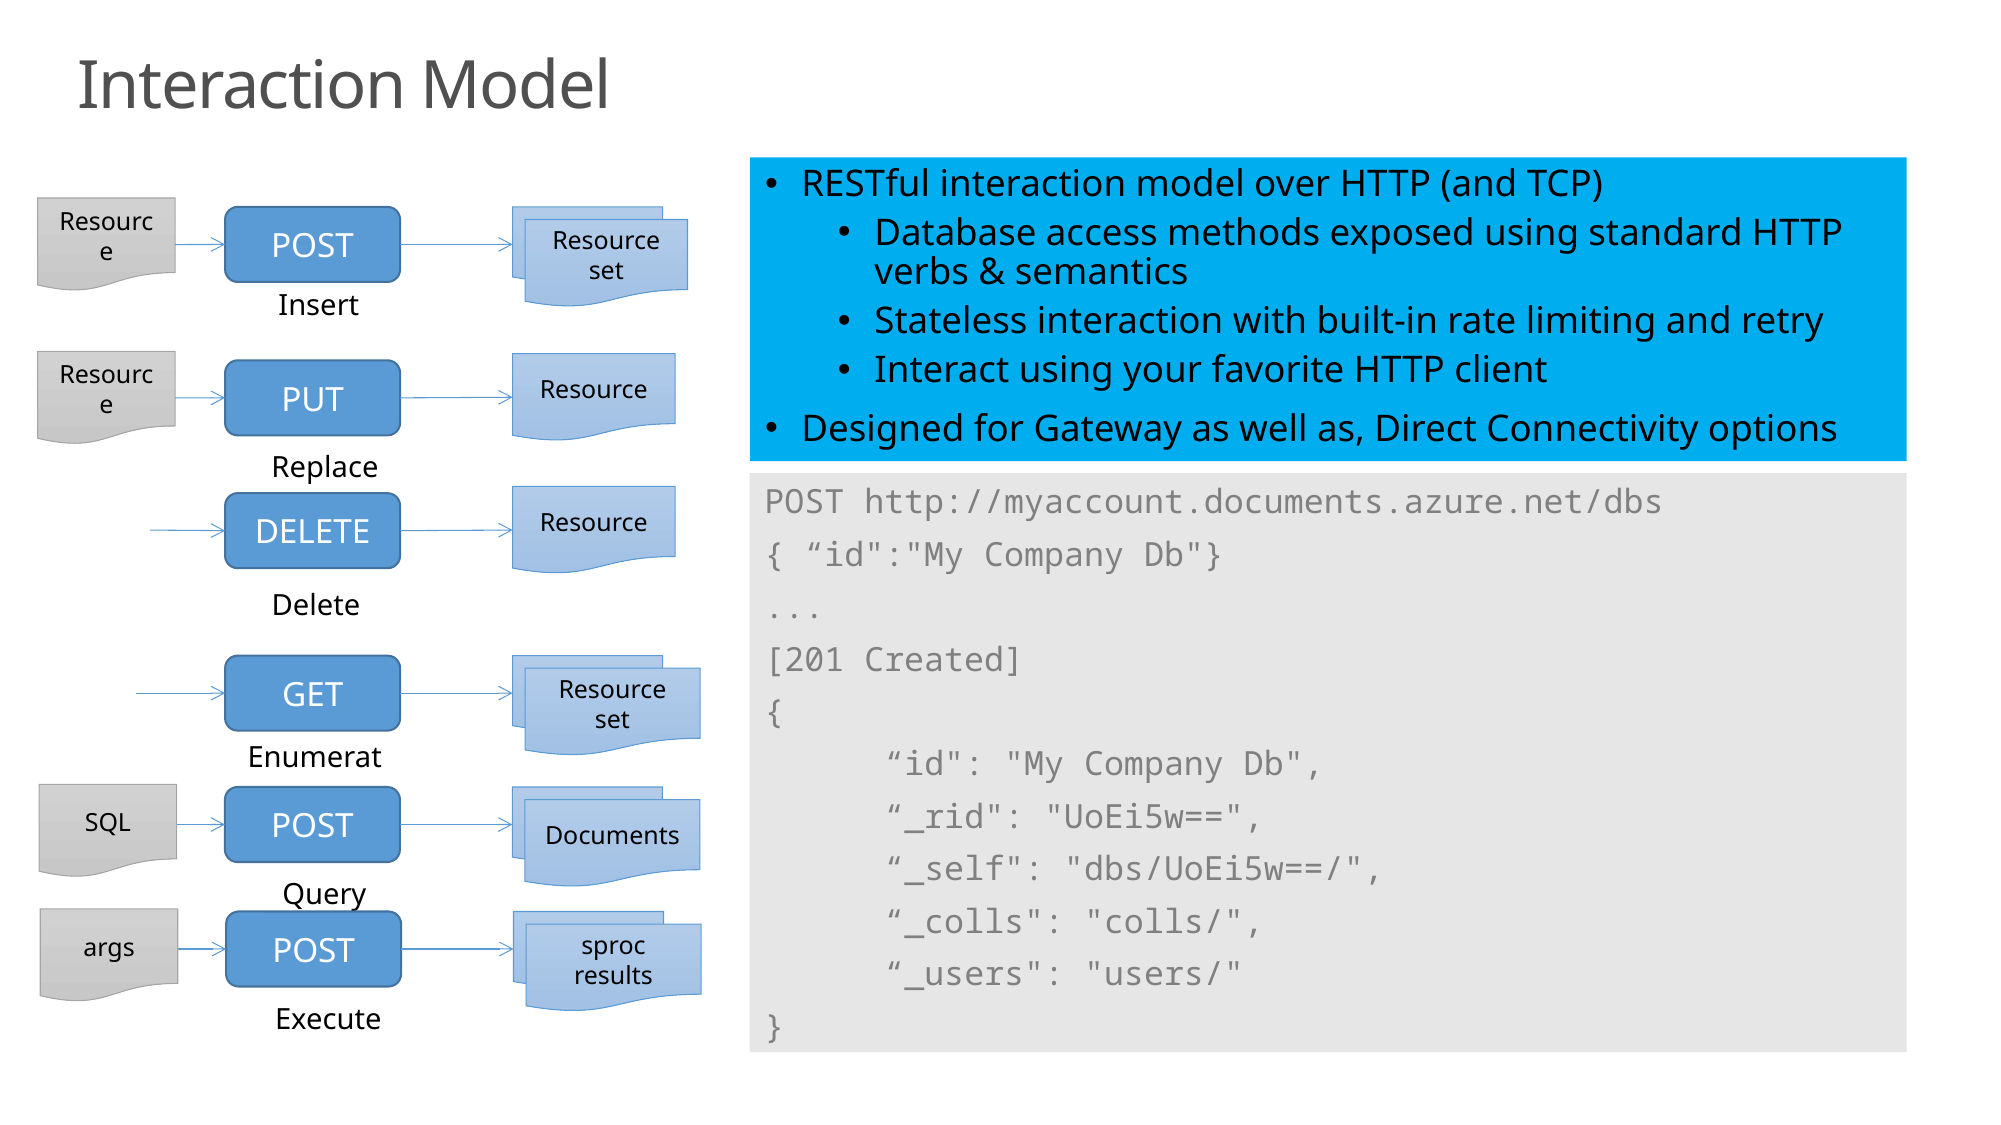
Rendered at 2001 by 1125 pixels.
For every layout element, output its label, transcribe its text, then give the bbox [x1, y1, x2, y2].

text_box Tenant [512, 206, 663, 279]
text_box Resource set [525, 219, 688, 306]
text_box Documents [524, 799, 700, 886]
text_box args [40, 908, 178, 1001]
text_box RESTful interaction model over HTTP (and TCP) Database access methods exposed using standard HTTP verbs & semantics Stateless interaction with built-in rate limiting and retry Interact using your favorite HTTP client Designed for Gateway as well as, Direct Connectivity options [750, 157, 1907, 462]
text_box Resource [37, 351, 176, 444]
text_box Enumerate [232, 730, 406, 816]
text_box sproc results [526, 924, 702, 1011]
text_box Resource [37, 198, 176, 290]
text_box Execute [260, 993, 434, 1044]
text_box Tenant [512, 655, 663, 728]
text_box Interaction Model [62, 43, 1893, 127]
text_box Tenant [512, 787, 663, 859]
text_box Replace [256, 441, 394, 492]
text_box POST [226, 911, 402, 987]
text_box GET [225, 655, 401, 730]
text_box Resource [512, 353, 676, 440]
text_box PUT [225, 360, 401, 436]
text_box Query [267, 867, 441, 918]
text_box Resource set [525, 668, 701, 755]
text_box Resource [512, 486, 676, 573]
text_box POST [225, 206, 401, 282]
text_box Delete [256, 578, 382, 629]
text_box POST [224, 786, 400, 863]
text_box POST http://myaccount.documents.azure.net/dbs { “id":"My Company Db"} ... [201 Created] { “id": "My Company Db", “_rid": "UoEi5w==", “_self": "dbs/UoEi5w==/", “_colls": "colls/", “_users": "users/" } [749, 473, 1907, 1053]
text_box Insert [263, 279, 401, 329]
text_box Tenant [513, 911, 664, 984]
text_box DELETE [225, 493, 401, 569]
text_box SQL [39, 784, 177, 877]
